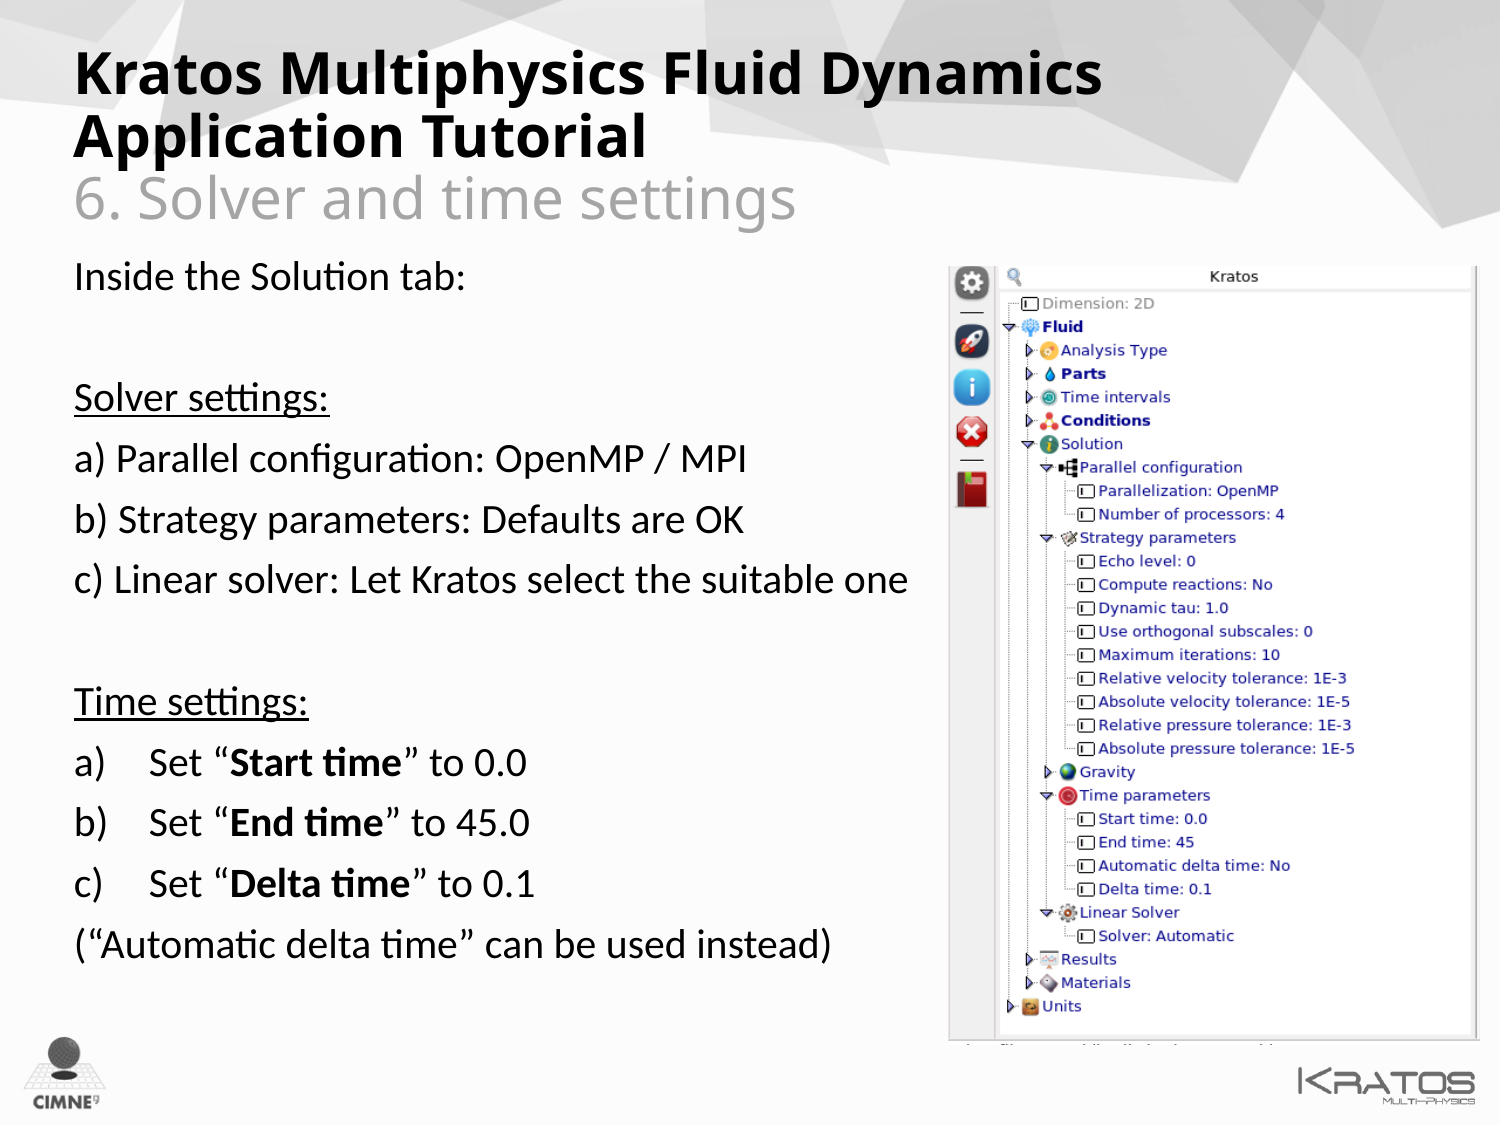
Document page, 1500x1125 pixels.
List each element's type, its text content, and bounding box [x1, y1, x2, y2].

picture [948, 266, 1480, 1045]
text_box Inside the Solution tab: Solver settings: a) Parallel configuration: OpenMP / MPI b) Strategy parameters: Defaults are OK c) Linear solver: Let Kratos select the suitable one Time settings: Set “Start time” to 0.0 Set “End time” to 45.0 Set “Delta time” to 0.1 (“Automatic delta time” can be used instead) [59, 246, 949, 1064]
text_box Kratos Multiphysics Fluid Dynamics Application Tutorial 6. Solver and time settings [58, 29, 1353, 247]
picture [1293, 1062, 1477, 1111]
